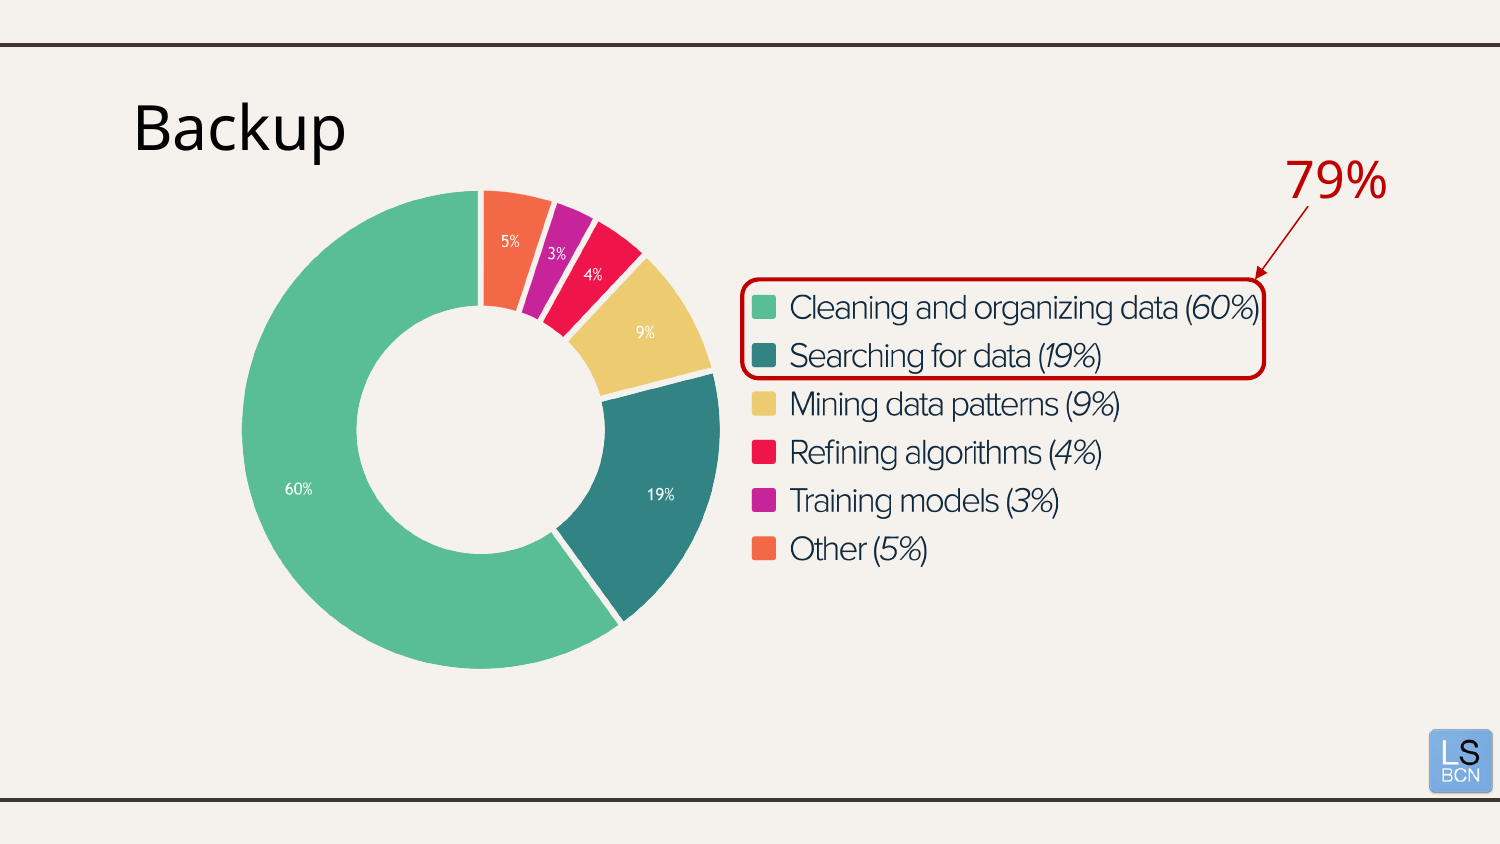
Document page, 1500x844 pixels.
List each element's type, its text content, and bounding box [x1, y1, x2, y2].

title Backup [116, 72, 852, 167]
picture [235, 190, 1265, 673]
text_box 79% [1264, 131, 1410, 221]
picture [1421, 721, 1500, 801]
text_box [1254, 206, 1309, 280]
